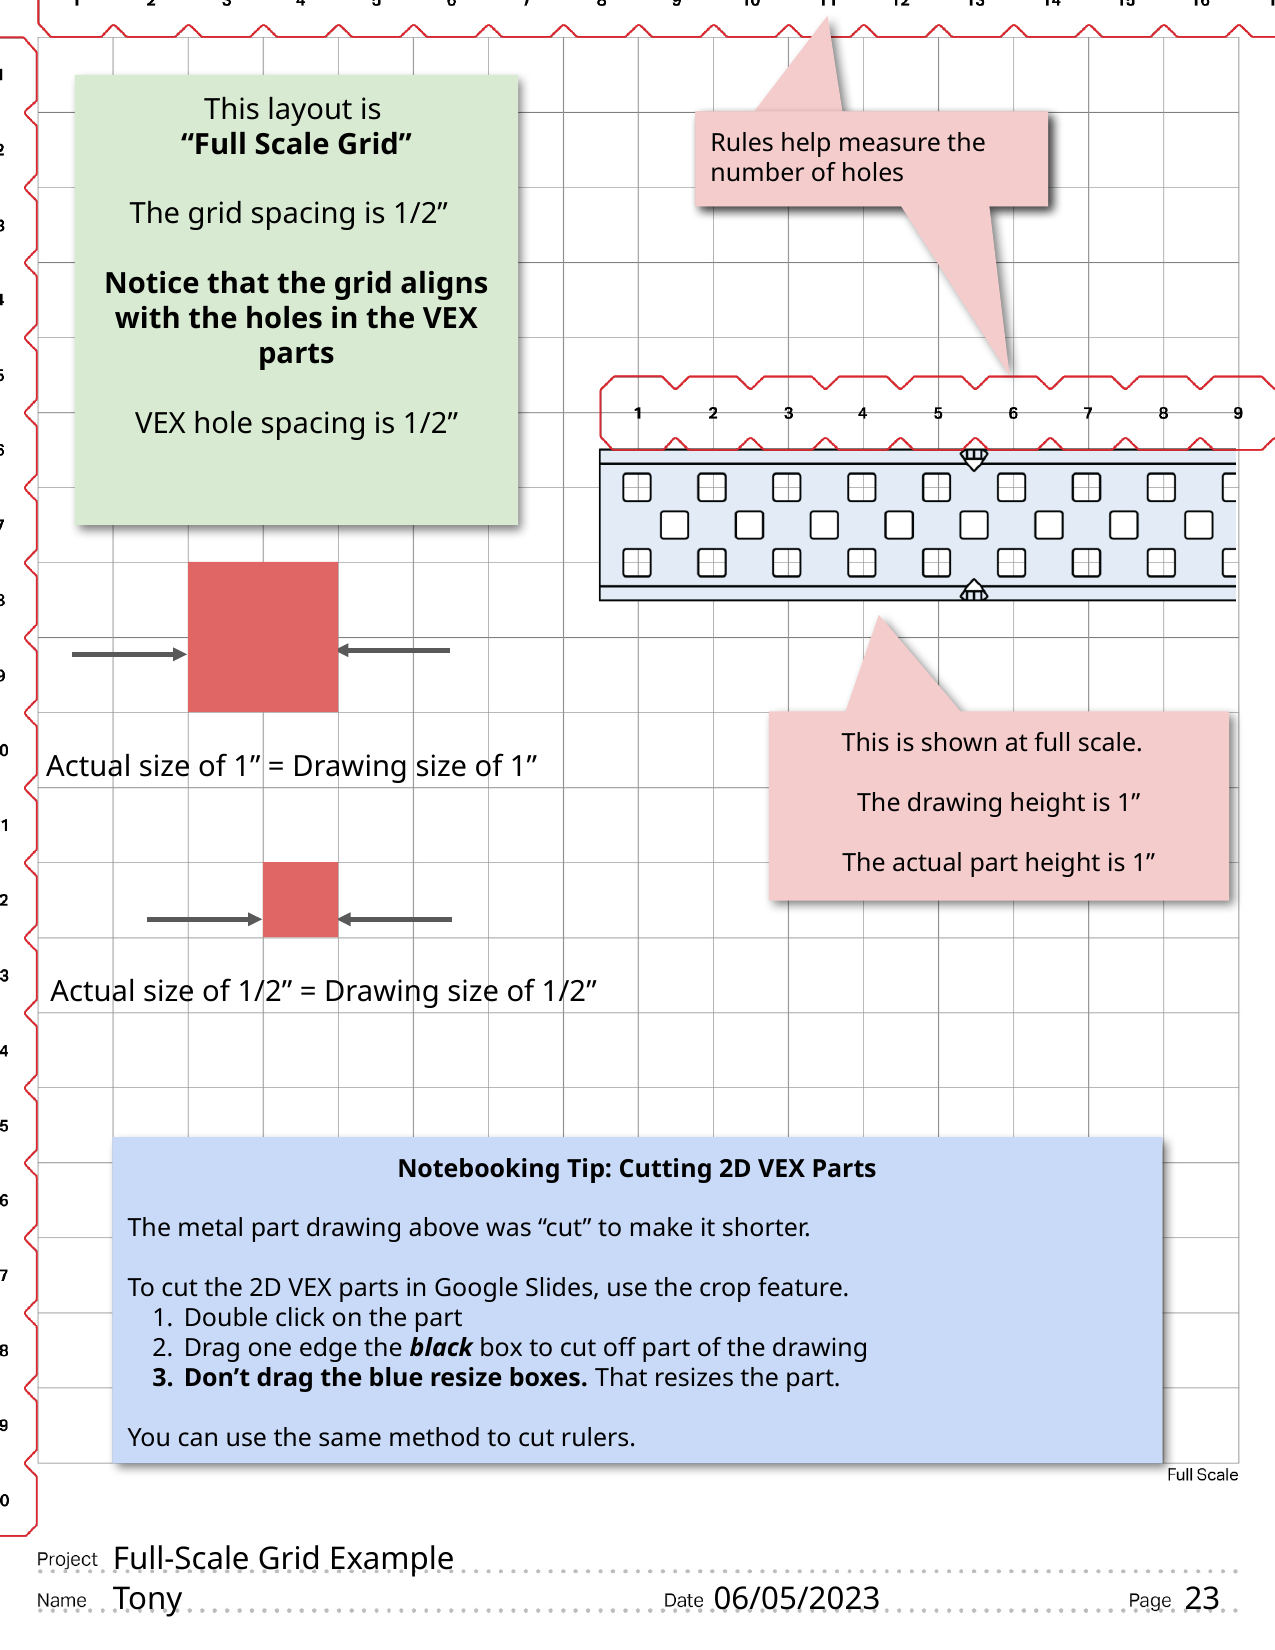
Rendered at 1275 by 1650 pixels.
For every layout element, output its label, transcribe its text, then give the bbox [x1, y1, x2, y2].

text_box Notebooking Tip: Cutting 2D VEX Parts The metal part drawing above was “cut” to make it shorter. To cut the 2D VEX parts in Google Slides, use the crop feature. Double click on the part Drag one edge the black box to cut off part of the drawing Don’t drag the blue resize boxes. That resizes the part. You can use the same method to cut rulers. [112, 1137, 1163, 1464]
text_box Actual size of 1” = Drawing size of 1” [41, 731, 627, 797]
text_box Rules help measure the number of holes [695, 111, 1049, 373]
text_box [756, 47, 843, 109]
text_box This is shown at full scale. The drawing height is 1” The actual part height is 1” [768, 614, 1230, 901]
subtitle Tony [112, 1577, 638, 1616]
title Full-Scale Grid Example [112, 1538, 1238, 1577]
text_box Actual size of 1/2” = Drawing size of 1/2” [41, 956, 631, 1022]
subtitle 06/05/2023 [713, 1577, 1127, 1616]
subtitle 23 [1184, 1577, 1265, 1616]
text_box This layout is “Full Scale Grid” The grid spacing is 1/2” Notice that the grid aligns with the holes in the VEX parts VEX hole spacing is 1/2” [74, 74, 519, 525]
text_box [263, 862, 339, 938]
text_box [188, 561, 339, 712]
picture [0, 0, 1275, 1650]
